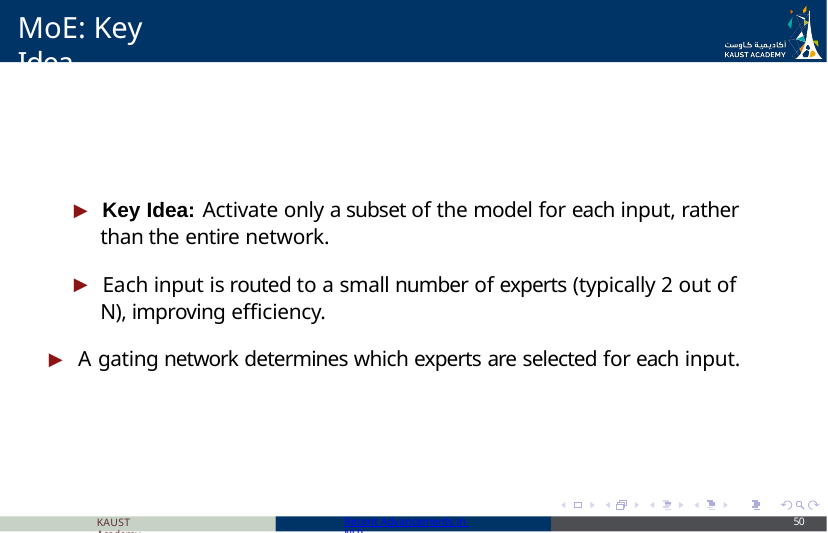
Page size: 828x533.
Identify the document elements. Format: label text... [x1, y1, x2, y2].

title MoE: Key Idea [15, 6, 202, 99]
list ▶ Key Idea: Activate only a subset of the model for each input, rather than the entire network. ▶ Each input is routed to a small number of experts (typically 2 out of N), improving efficiency. ▶ A gating network determines which experts are selected for each input. [48, 89, 775, 481]
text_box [0, 516, 827, 532]
picture [721, 2, 827, 62]
